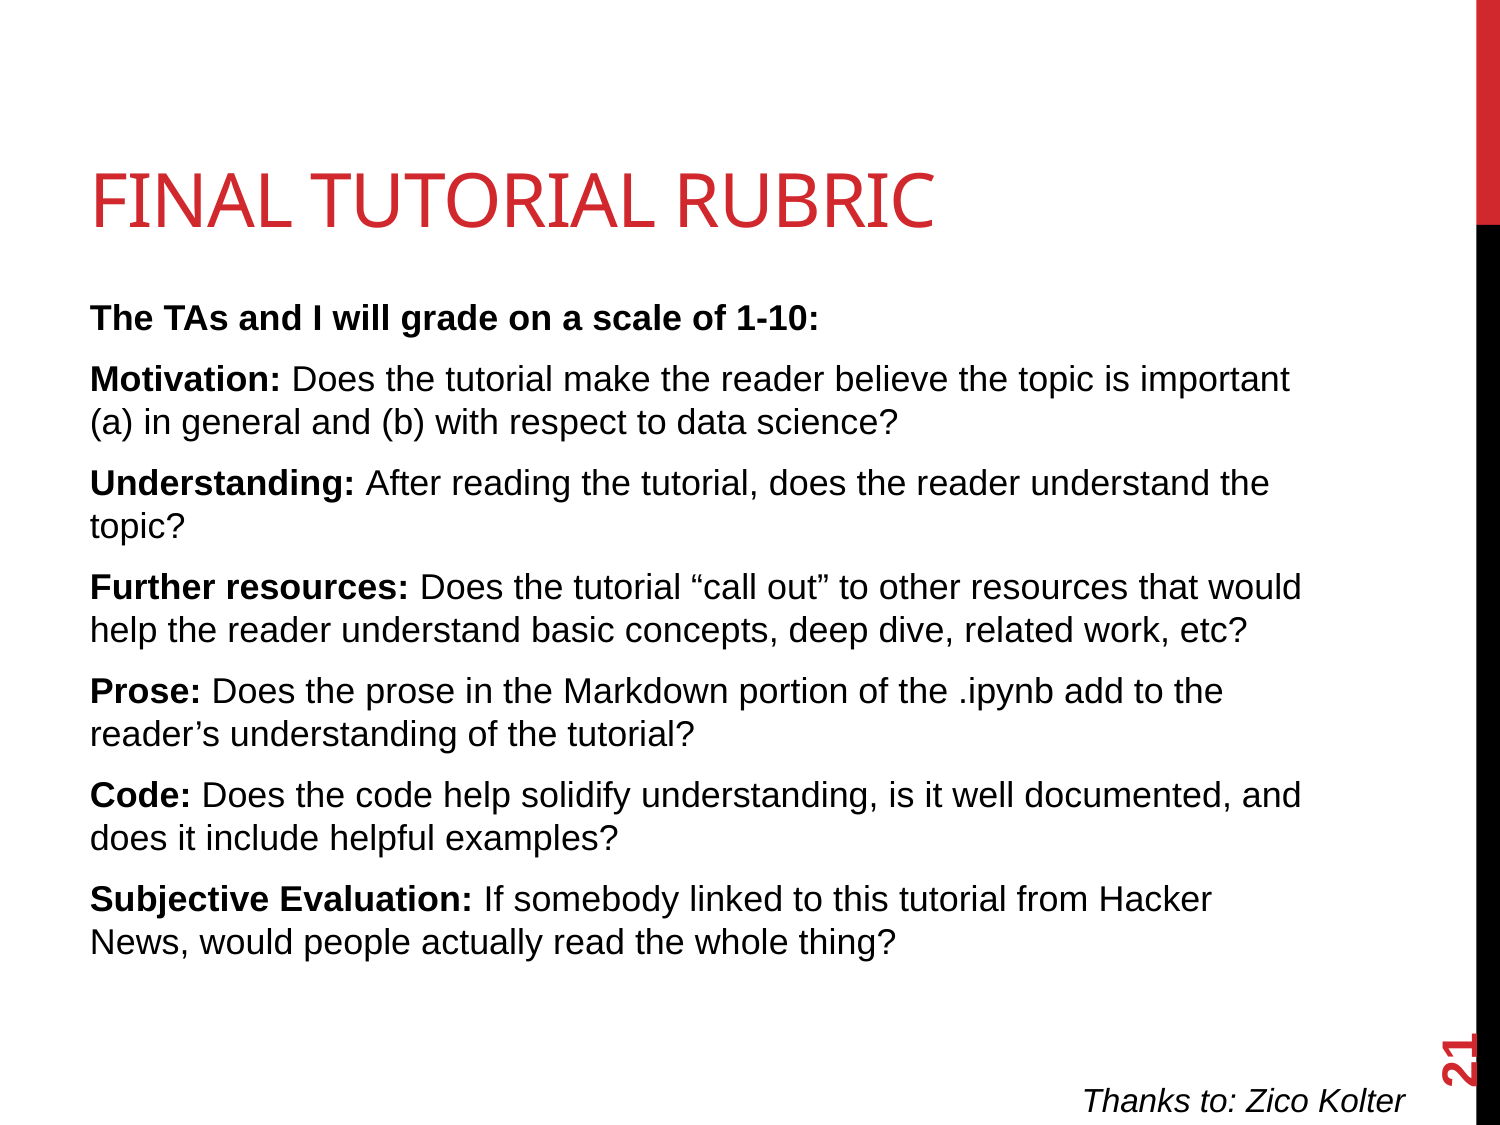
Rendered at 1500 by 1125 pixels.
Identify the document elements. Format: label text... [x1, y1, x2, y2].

text_box The TAs and I will grade on a scale of 1-10: Motivation: Does the tutorial make the reader believe the topic is important (a) in general and (b) with respect to data science? Understanding: After reading the tutorial, does the reader understand the topic? Further resources: Does the tutorial “call out” to other resources that would help the reader understand basic concepts, deep dive, related work, etc? Prose: Does the prose in the Markdown portion of the .ipynb add to the reader’s understanding of the tutorial? Code: Does the code help solidify understanding, is it well documented, and does it include helpful examples? Subjective Evaluation: If somebody linked to this tutorial from Hacker News, would people actually read the whole thing? [74, 287, 1325, 1005]
text_box Thanks to: Zico Kolter [988, 1071, 1421, 1125]
text_box Final Tutorial Rubric [74, 25, 1134, 250]
text_box <number> [1427, 887, 1488, 1104]
